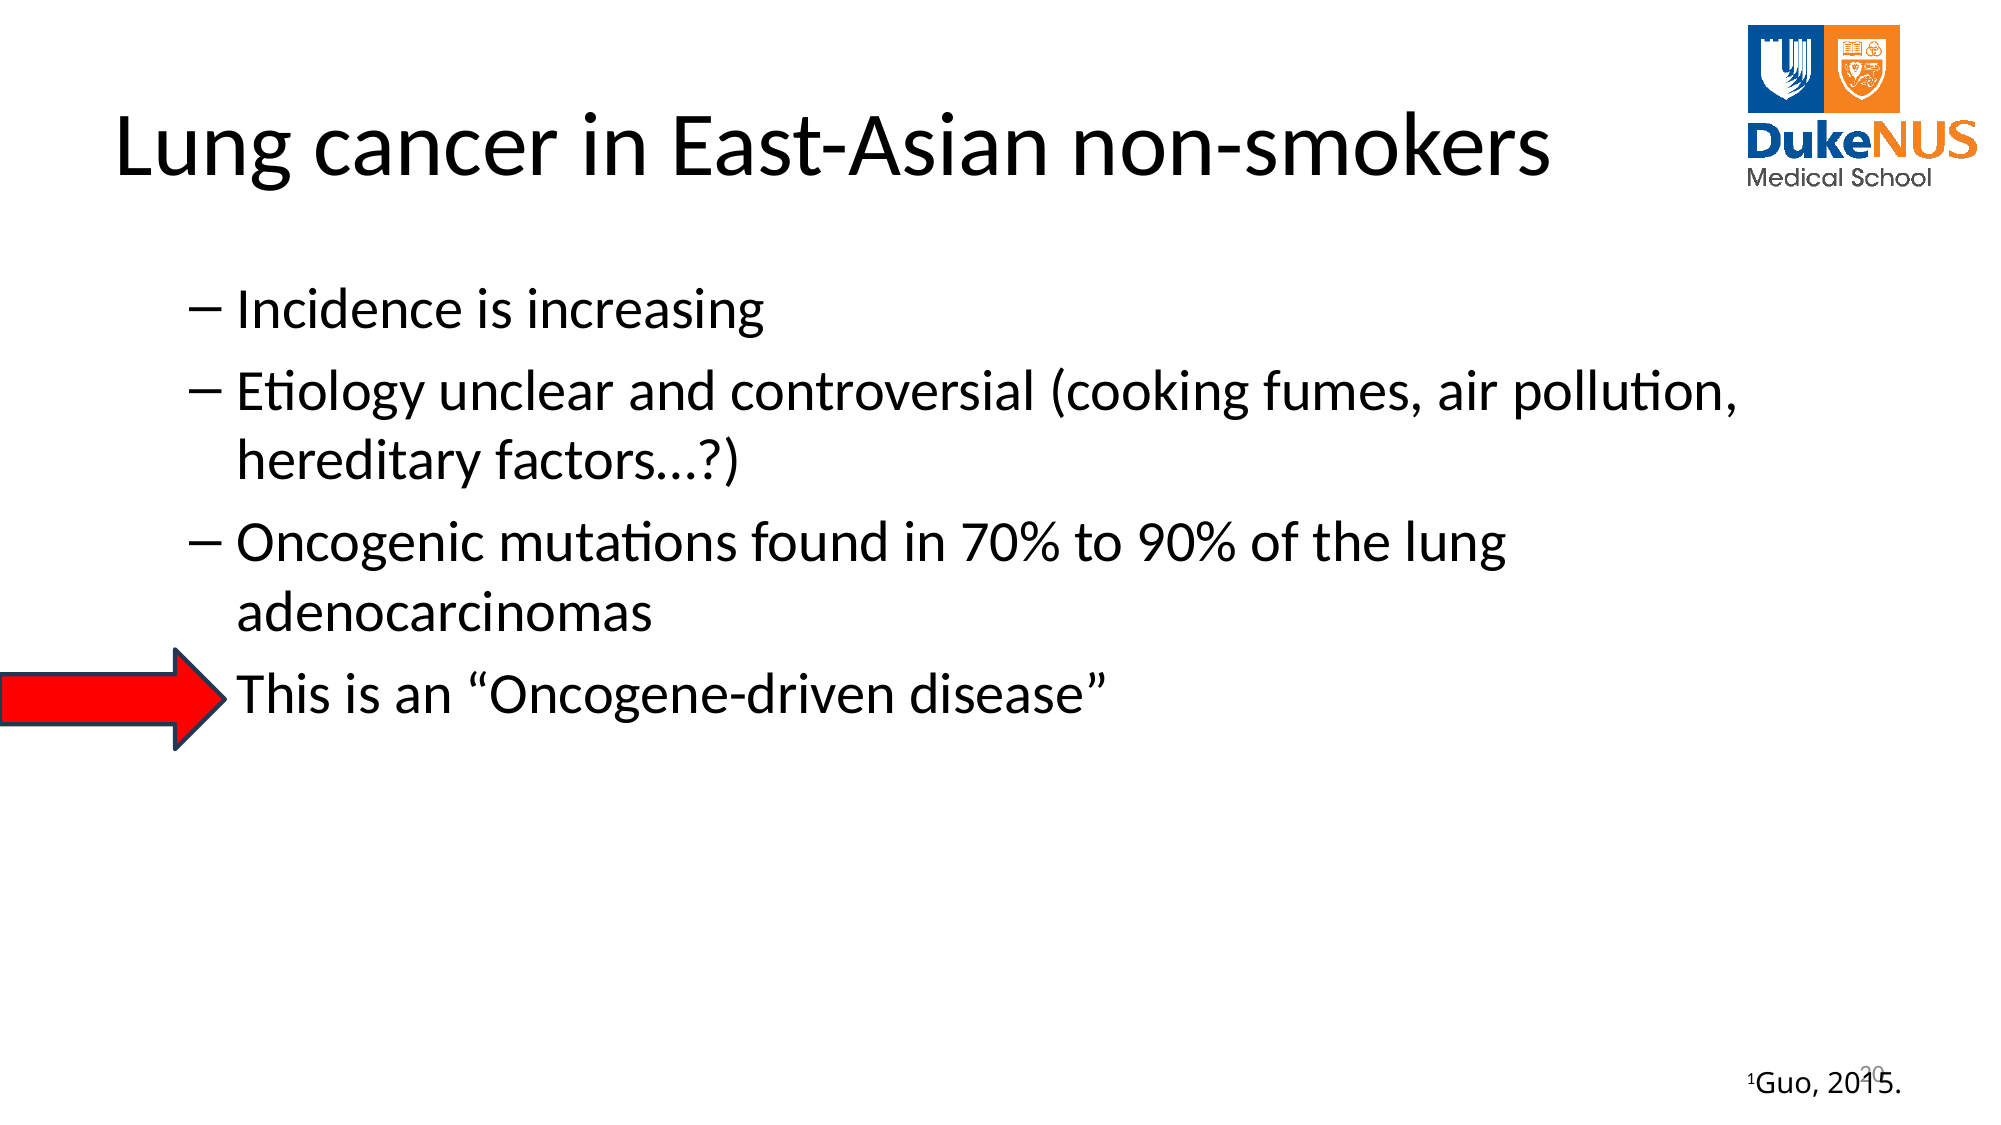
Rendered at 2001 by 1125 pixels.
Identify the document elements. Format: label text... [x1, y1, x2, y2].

slide_number 20 [1433, 1042, 1900, 1103]
list Incidence is increasing Etiology unclear and controversial (cooking fumes, air pollution, hereditary factors…?) Oncogenic mutations found in 70% to 90% of the lung adenocarcinomas This is an “Oncogene-driven disease” [99, 262, 1900, 1005]
text_box 1Guo, 2015. [1559, 1056, 1917, 1107]
picture [1737, 12, 1978, 189]
title Lung cancer in East-Asian non-smokers [99, 45, 1900, 233]
text_box [0, 647, 228, 752]
